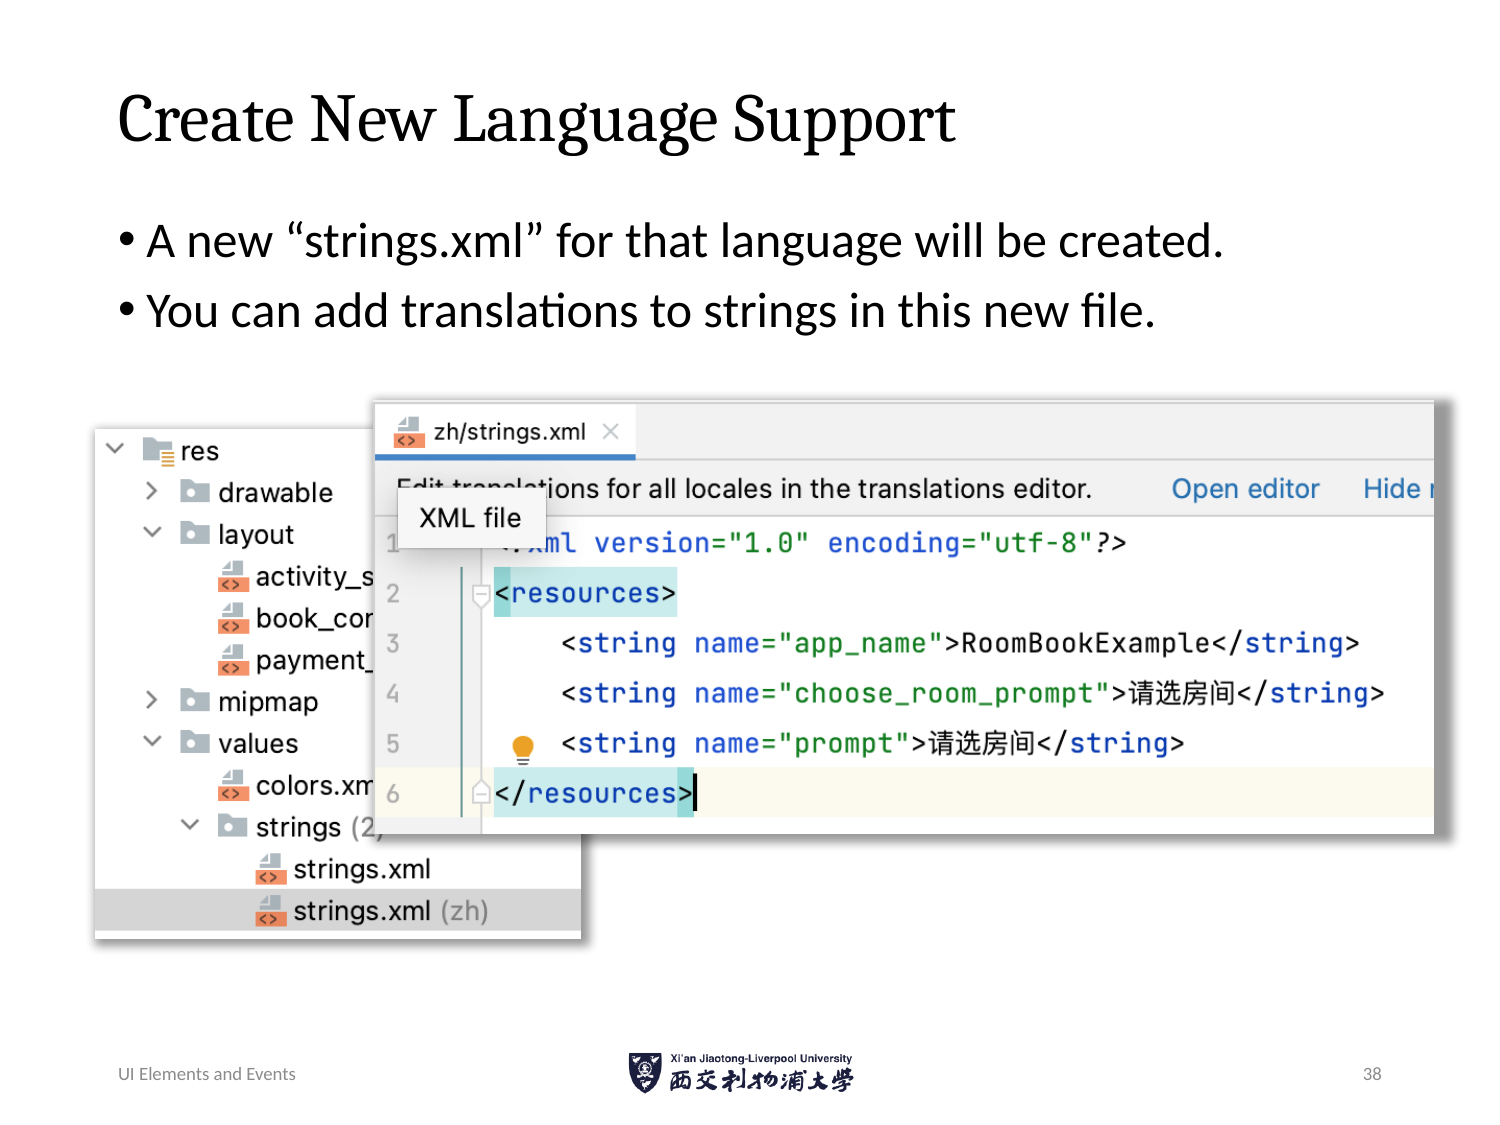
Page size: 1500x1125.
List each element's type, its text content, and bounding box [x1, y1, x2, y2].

picture [94, 400, 1434, 939]
slide_number 38 [1059, 1042, 1397, 1103]
list A new “strings.xml” for that language will be created. You can add translations to strings in this new file. [103, 849, 1397, 1014]
title Create New Language Support [103, 59, 1397, 178]
list A new “strings.xml” for that language will be created. You can add translations to strings in this new file. [103, 206, 1397, 422]
picture [625, 1049, 857, 1096]
slide_number UI Elements and Events [103, 1042, 441, 1103]
